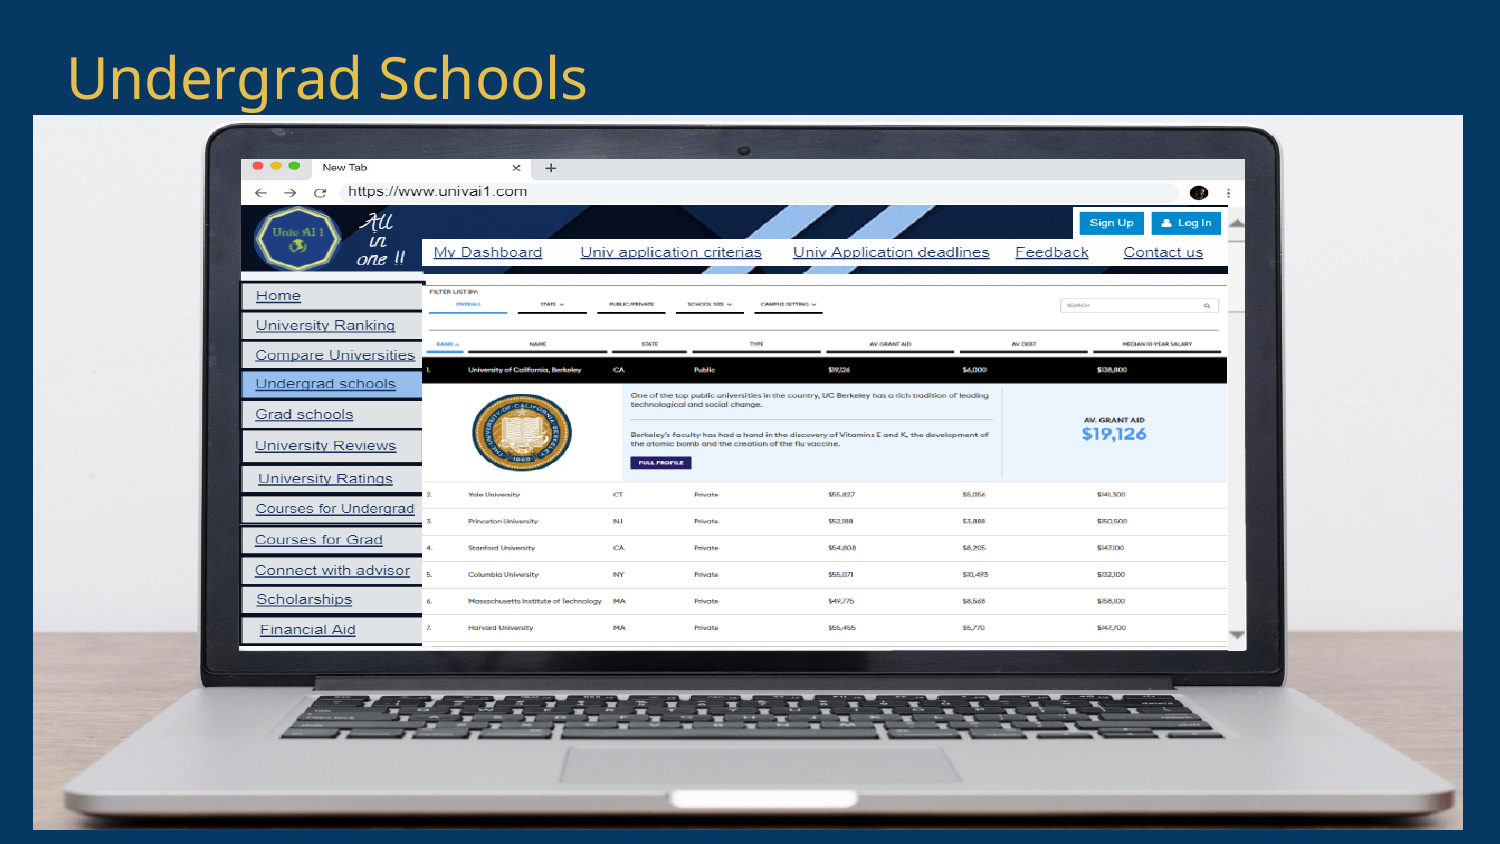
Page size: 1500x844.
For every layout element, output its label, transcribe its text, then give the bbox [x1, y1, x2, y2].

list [32, 115, 1463, 830]
title Undergrad Schools [51, 26, 1449, 114]
